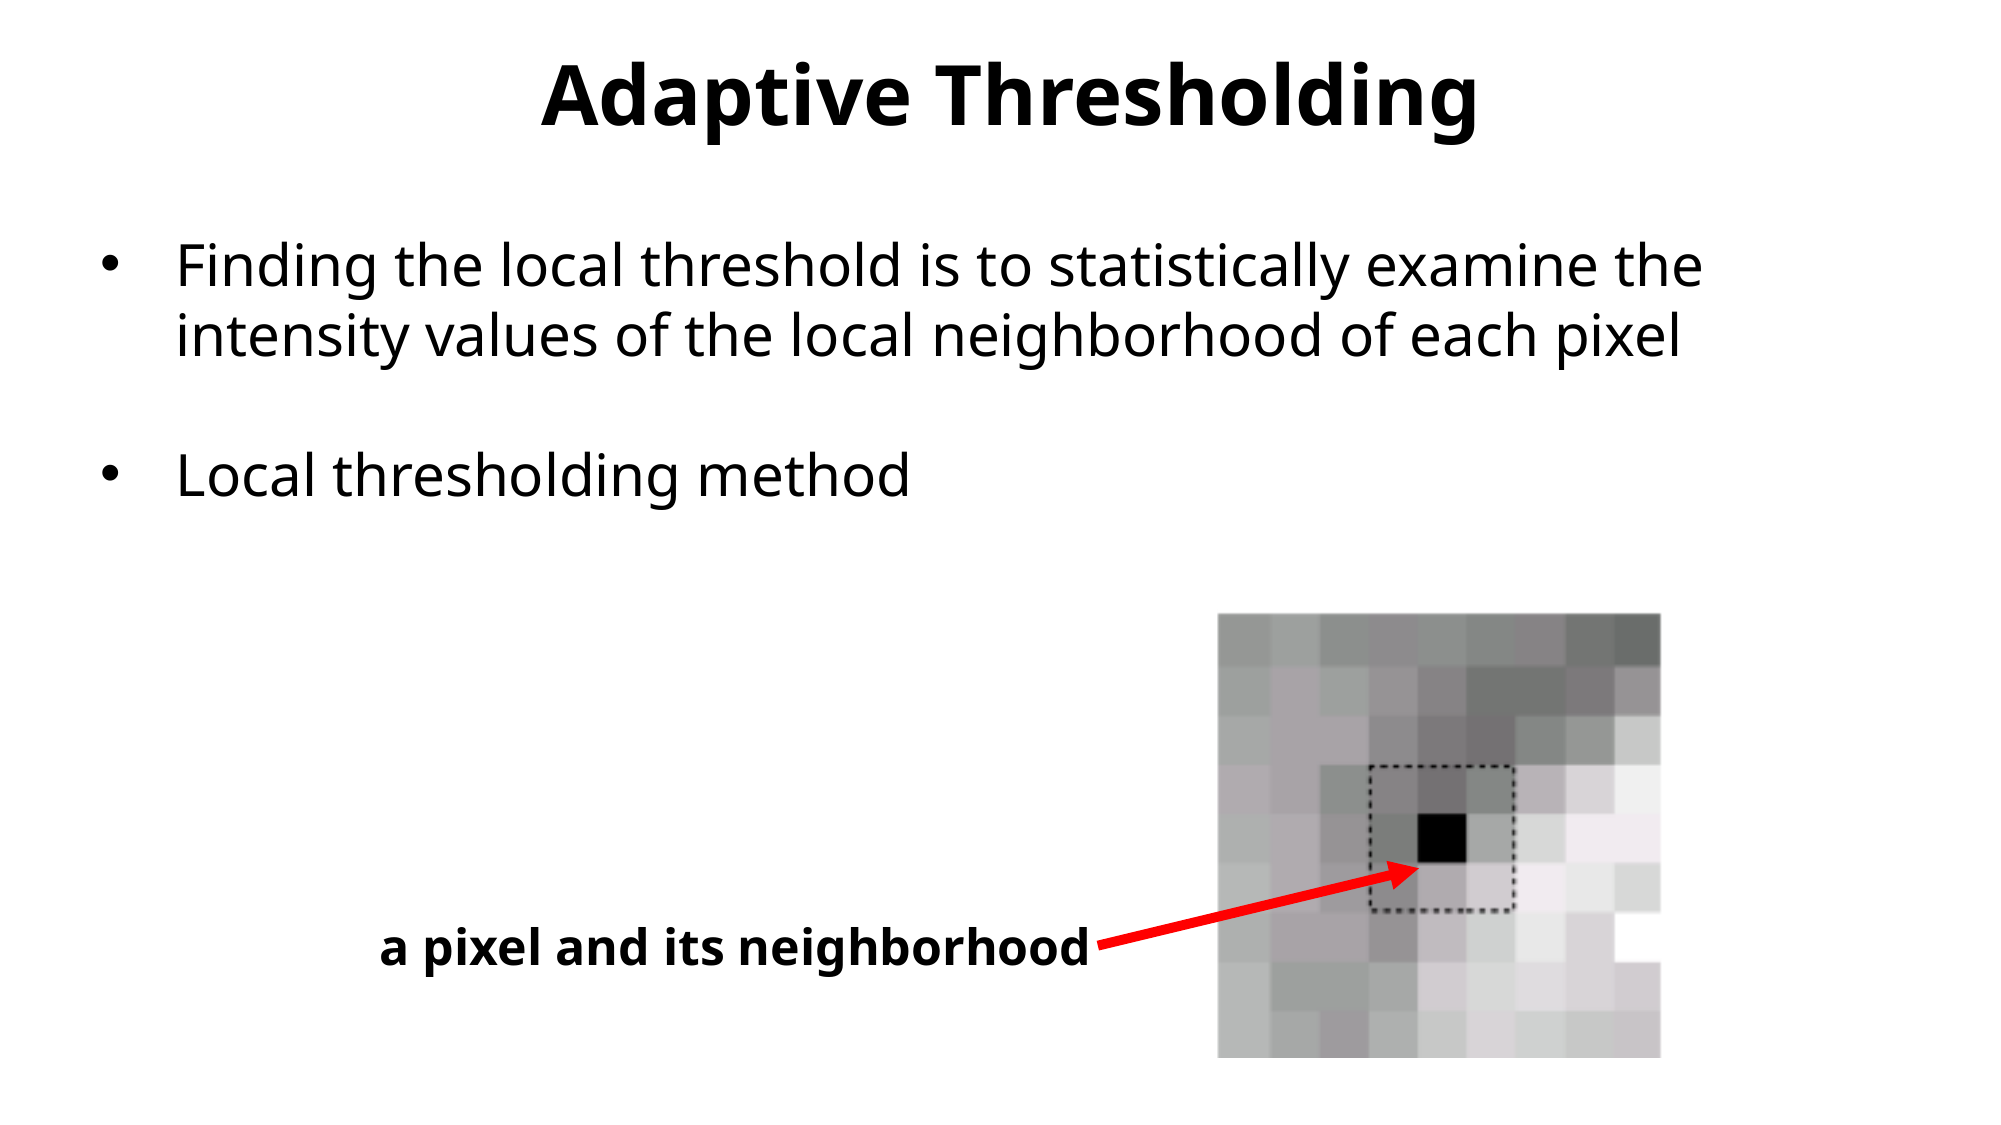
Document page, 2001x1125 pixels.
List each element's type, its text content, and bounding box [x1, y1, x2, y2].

text_box Adaptive Thresholding [216, 35, 1807, 150]
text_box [1097, 868, 1419, 946]
picture [1216, 609, 1679, 1077]
text_box Finding the local threshold is to statistically examine the intensity values of the local neighborhood of each pixel Local thresholding method [85, 220, 1938, 586]
